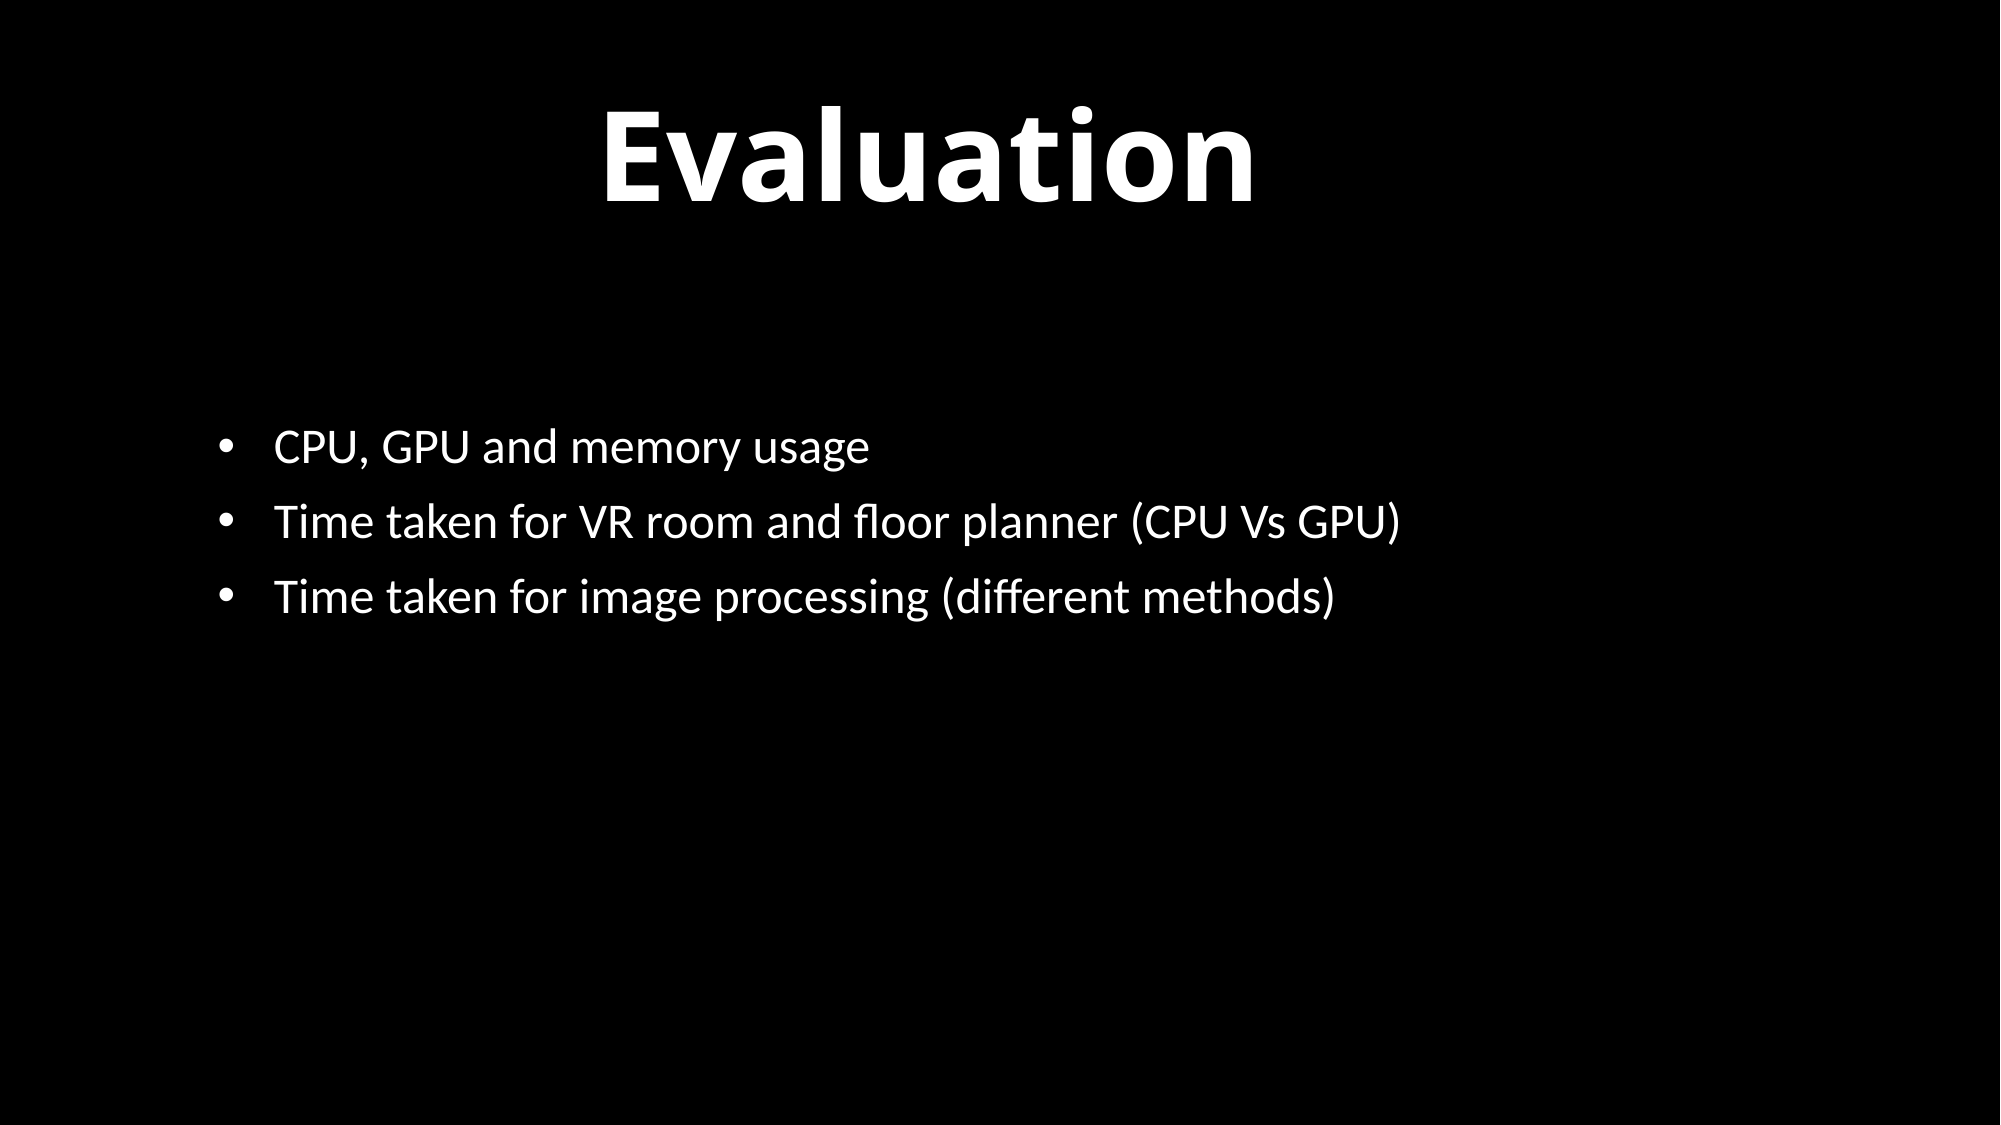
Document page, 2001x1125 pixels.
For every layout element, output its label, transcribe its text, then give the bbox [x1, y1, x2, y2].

subtitle CPU, GPU and memory usage Time taken for VR room and floor planner (CPU Vs GPU) Time taken for image processing (different methods) [202, 413, 1703, 1125]
title Evaluation [178, 0, 1679, 237]
